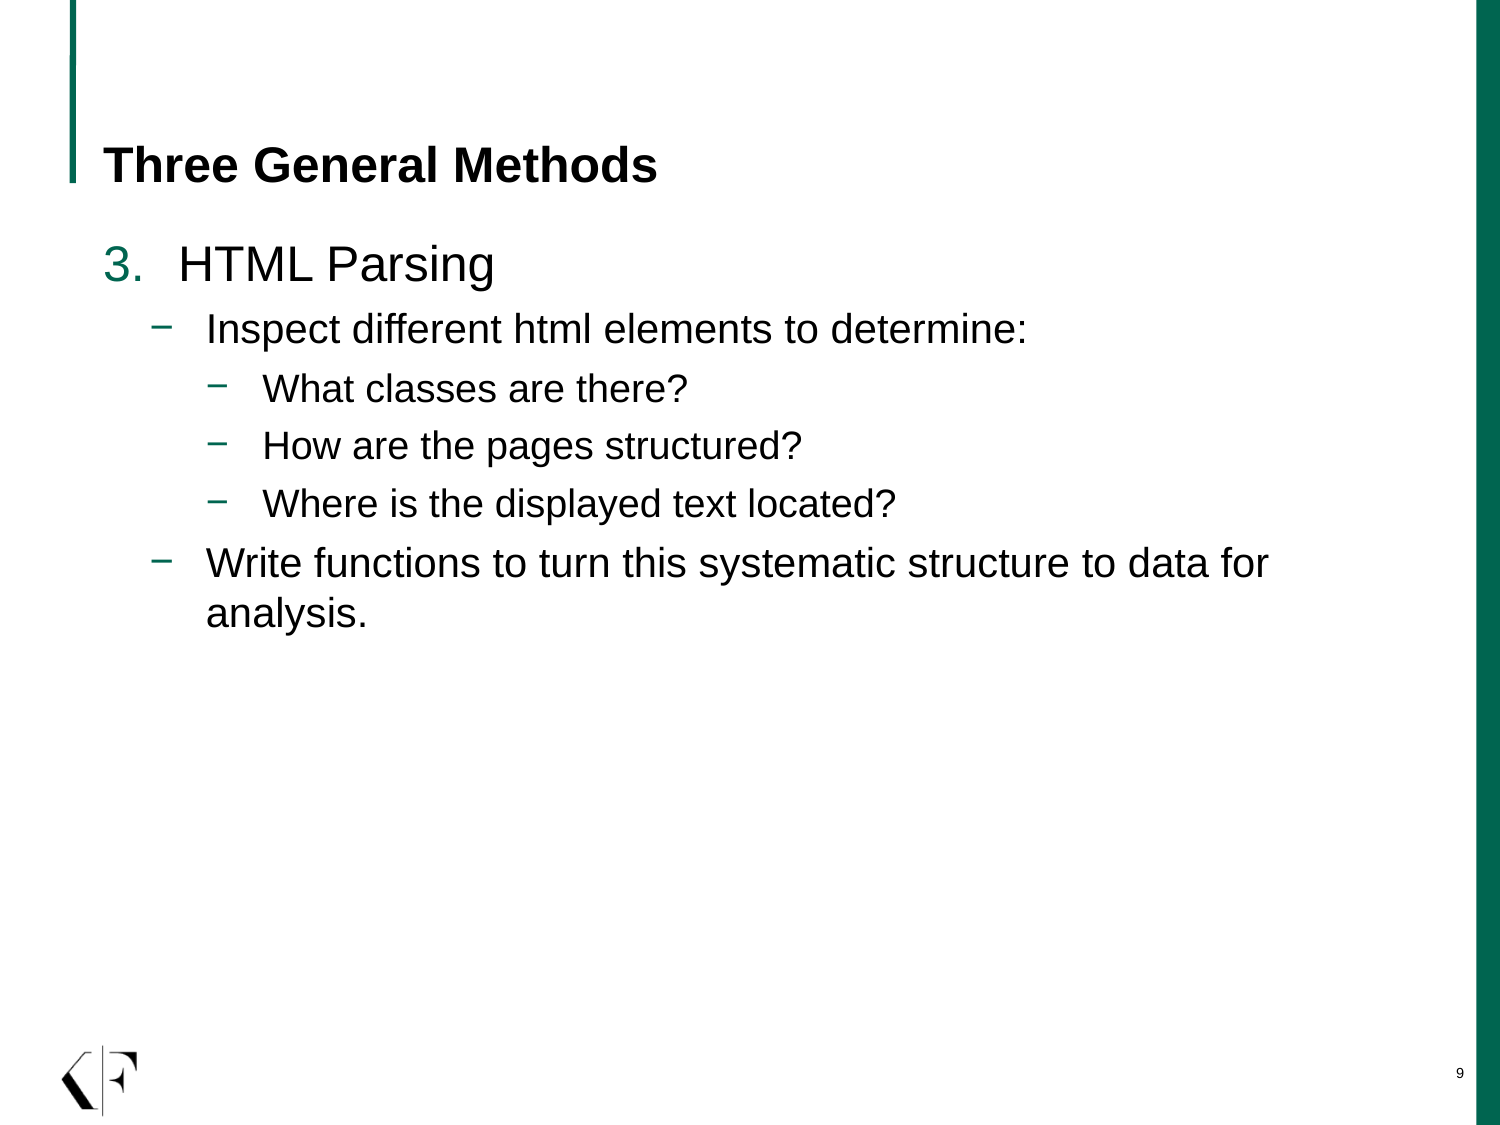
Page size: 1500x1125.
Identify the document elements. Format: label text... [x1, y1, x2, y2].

title Three General Methods [103, 59, 1397, 193]
list HTML Parsing Inspect different html elements to determine: What classes are there? How are the pages structured? Where is the displayed text located? Write functions to turn this systematic structure to data for analysis. [103, 231, 1397, 1066]
slide_number 9 [1396, 1064, 1465, 1125]
picture [57, 1042, 150, 1125]
